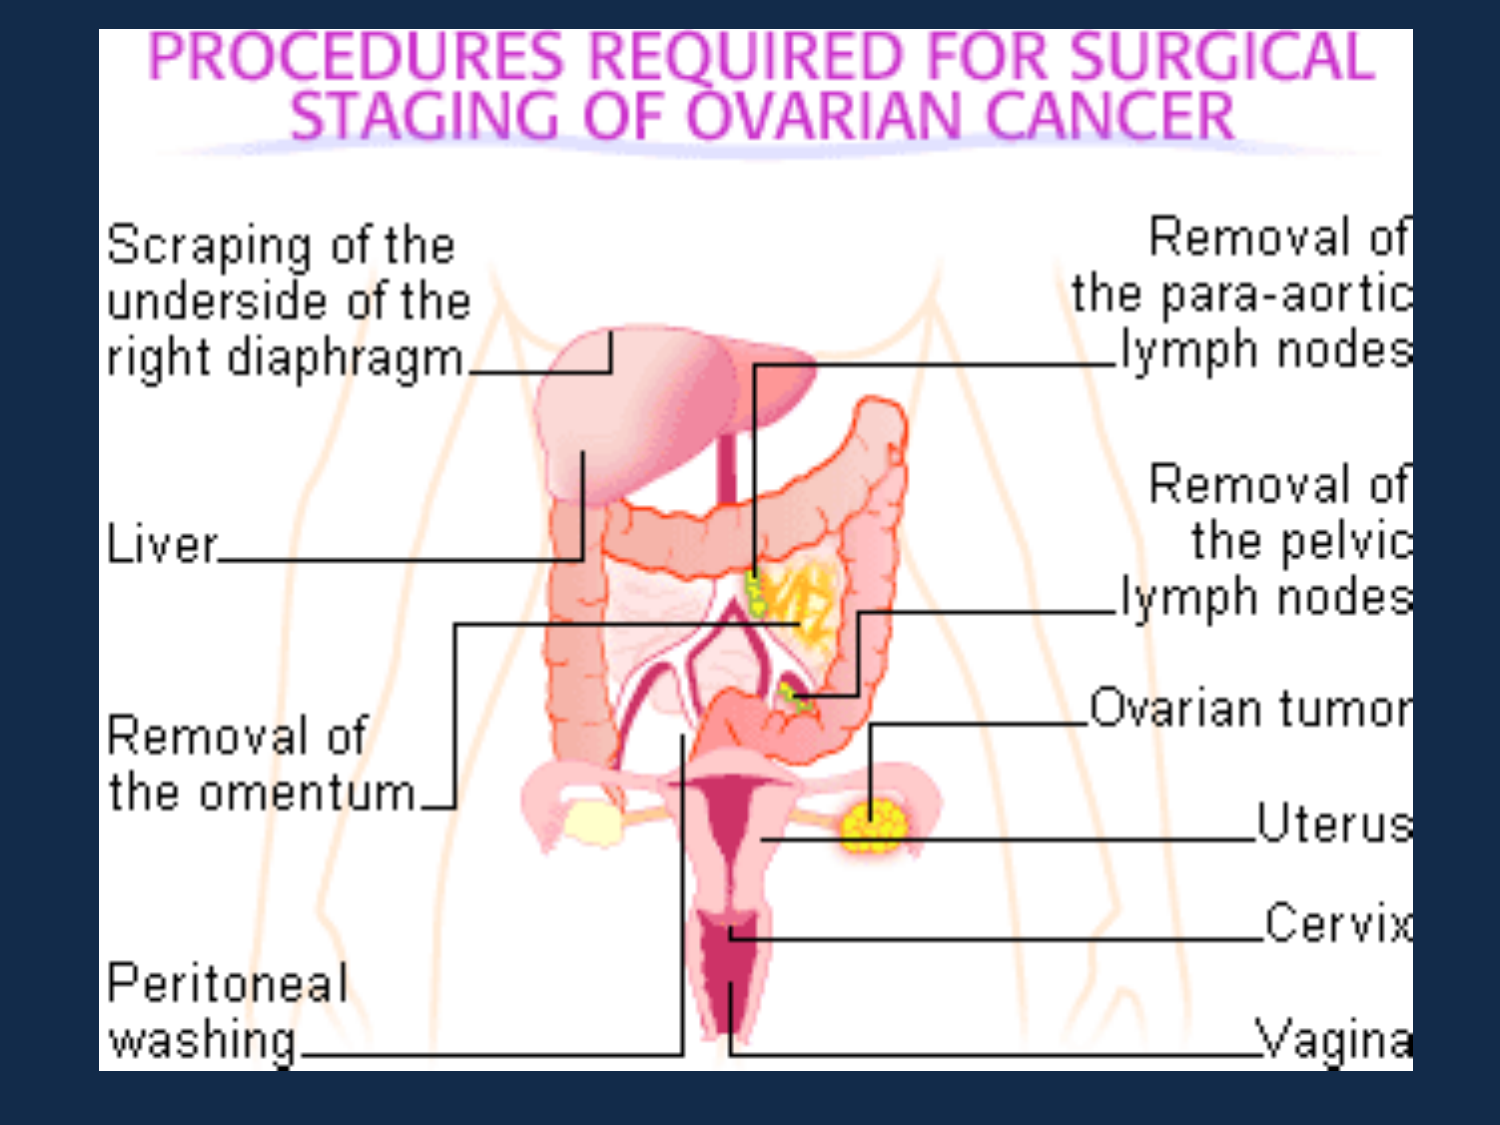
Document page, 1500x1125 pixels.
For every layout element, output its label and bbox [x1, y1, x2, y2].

picture [99, 29, 1413, 1071]
